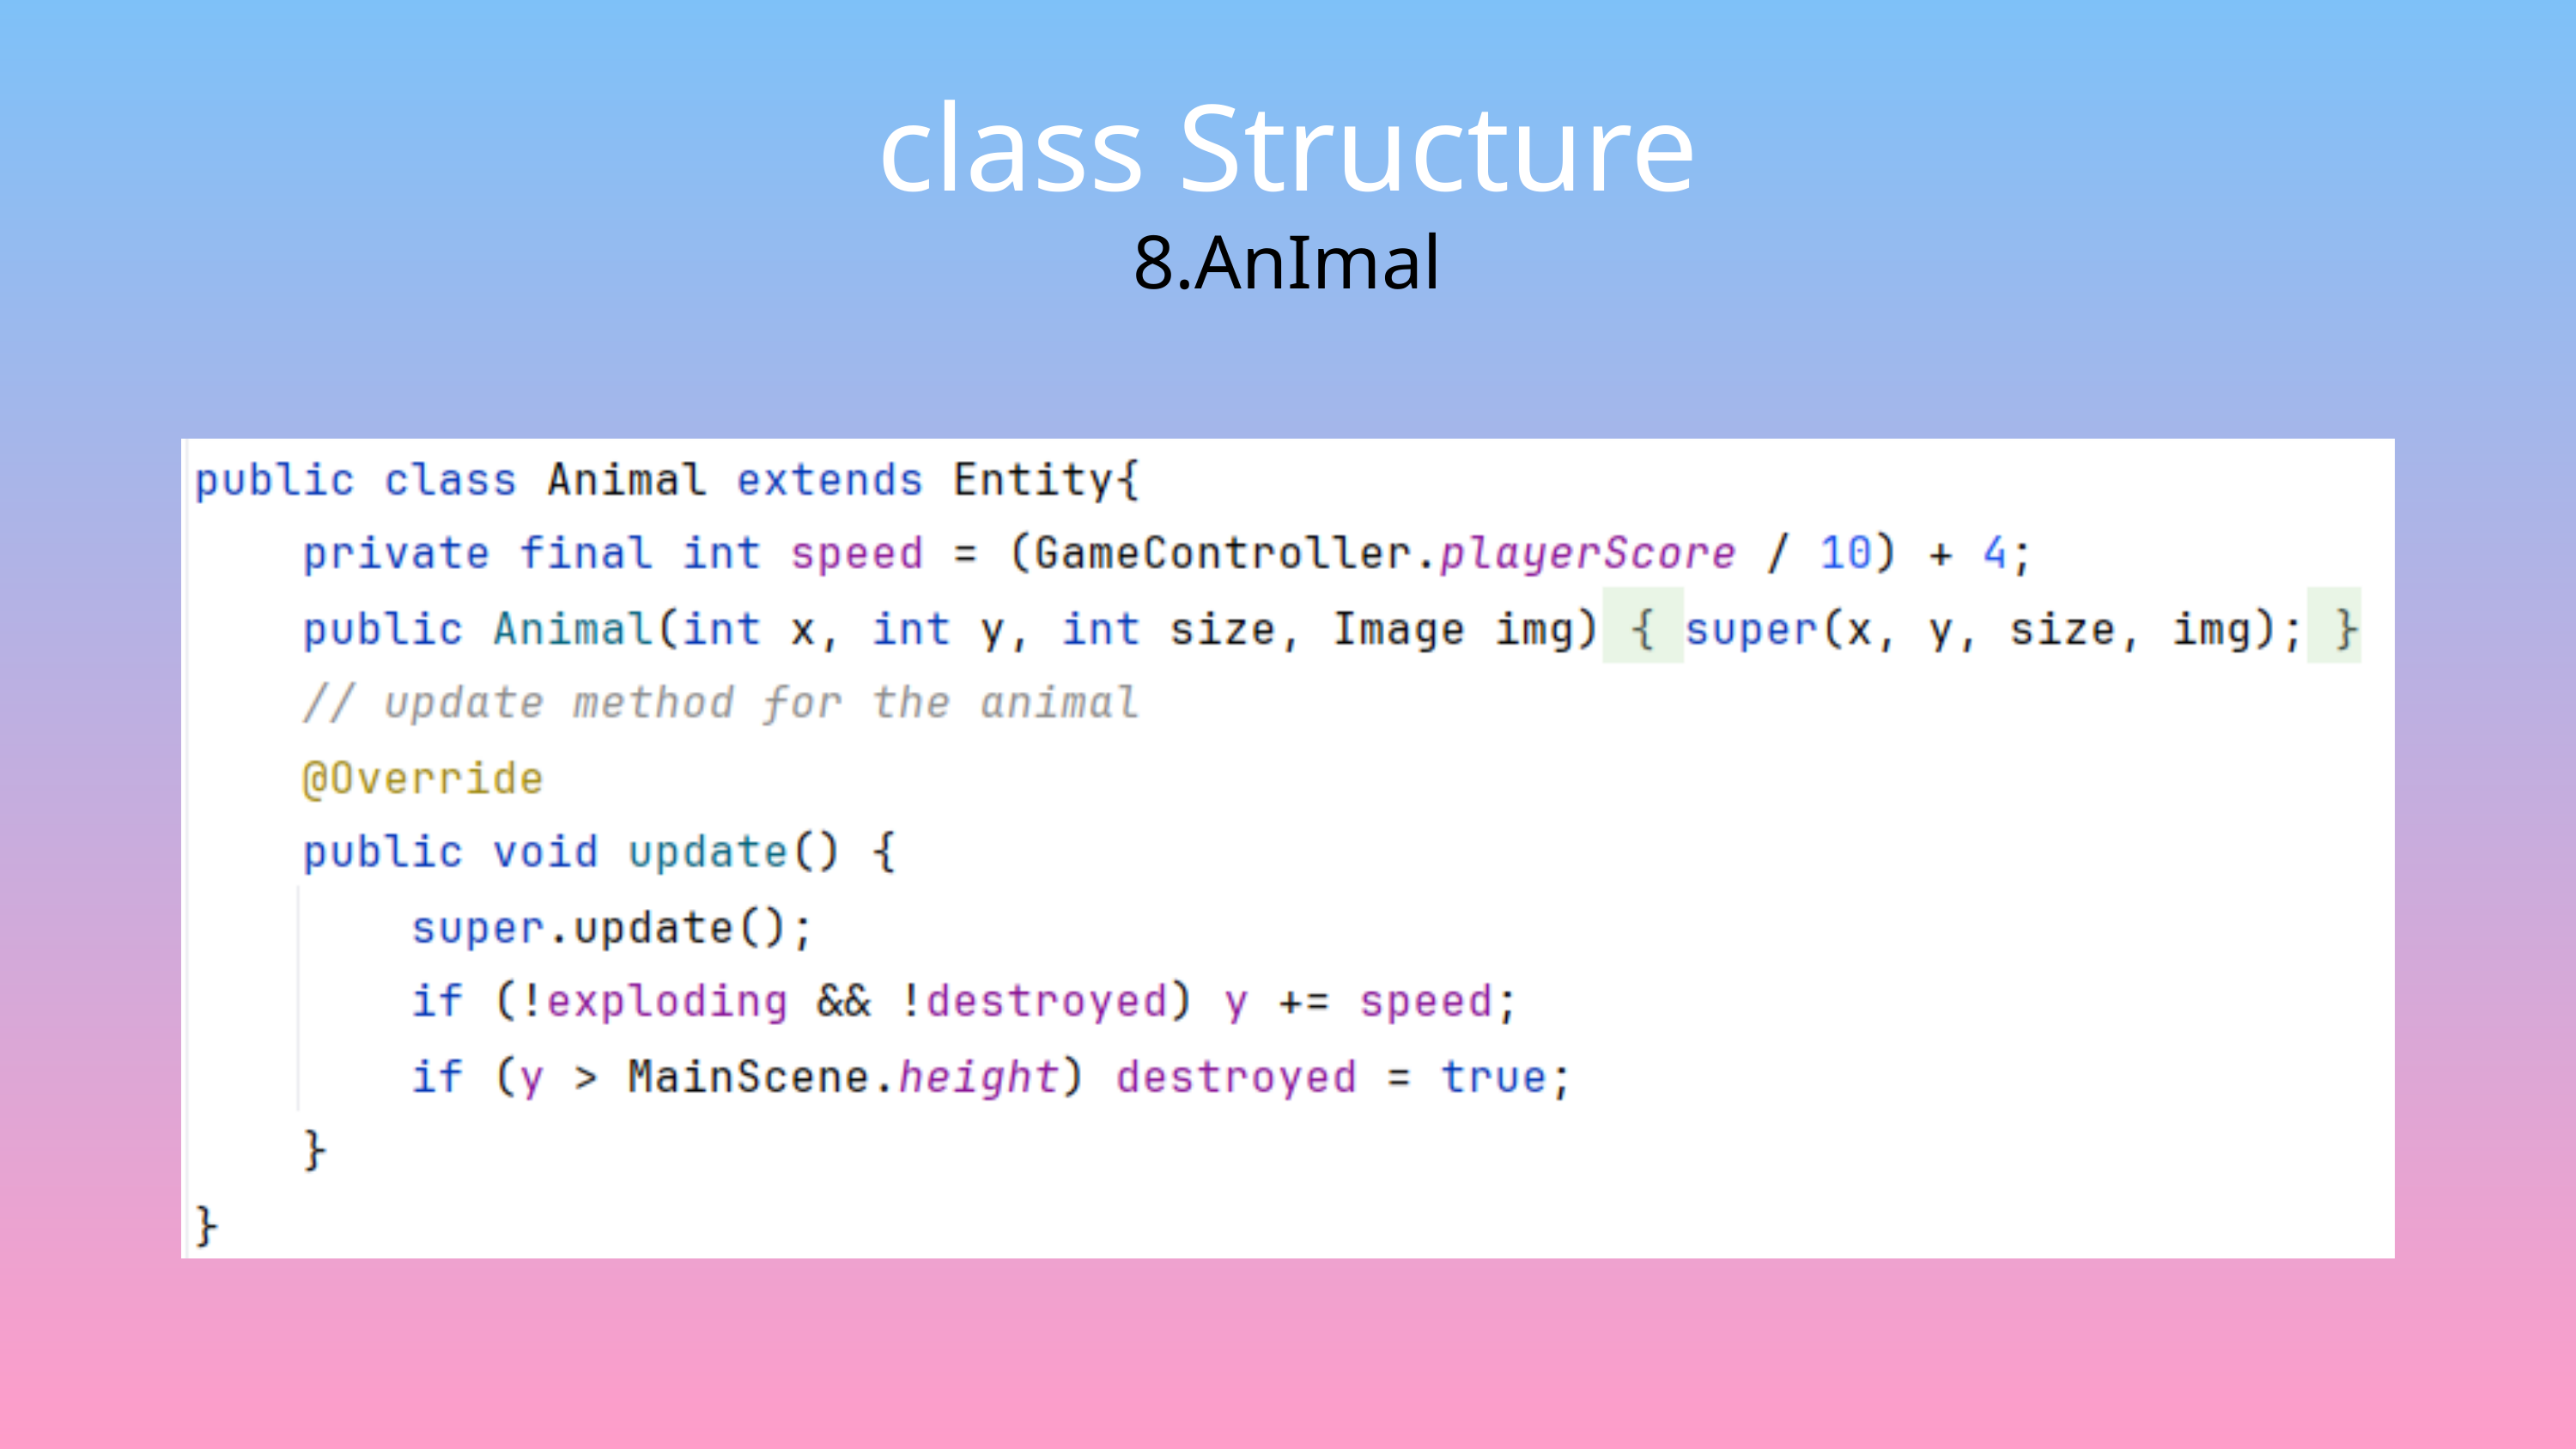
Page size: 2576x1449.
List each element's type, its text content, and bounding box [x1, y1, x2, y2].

text_box 8.AnImal [654, 200, 1922, 304]
text_box class Structure [261, 47, 2314, 215]
text_box [181, 439, 2395, 1258]
